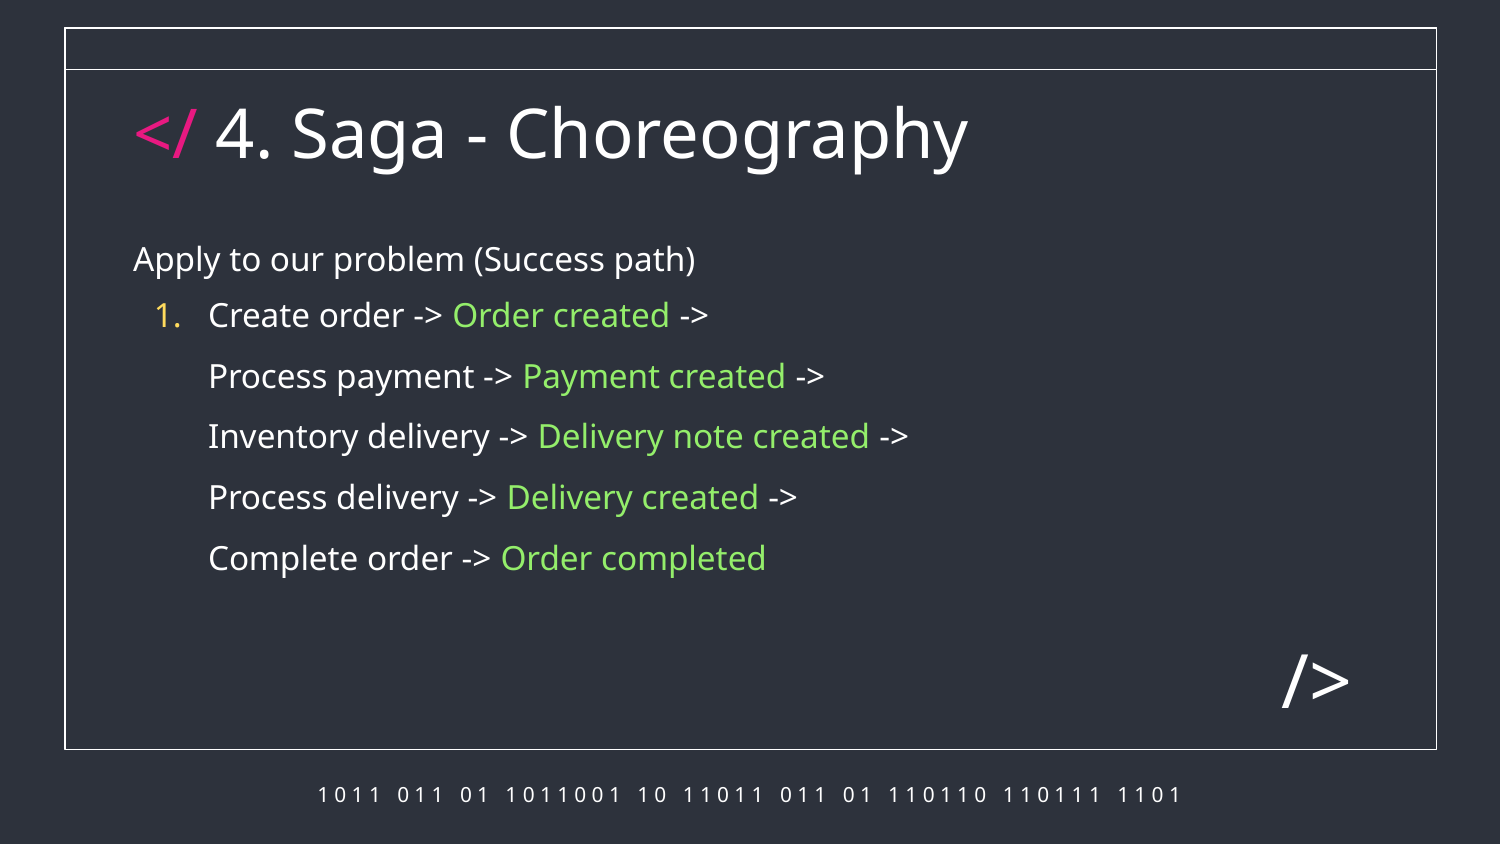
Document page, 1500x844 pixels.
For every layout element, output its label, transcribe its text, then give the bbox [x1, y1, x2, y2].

text_box /> [1266, 634, 1382, 734]
title </ 4. Saga - Choreography [118, 75, 1382, 170]
list Apply to our problem (Success path) Create order -> Order created -> Process payment -> Payment created -> Inventory delivery -> Delivery note created -> Process delivery -> Delivery created -> Complete order -> Order completed [118, 222, 1382, 632]
